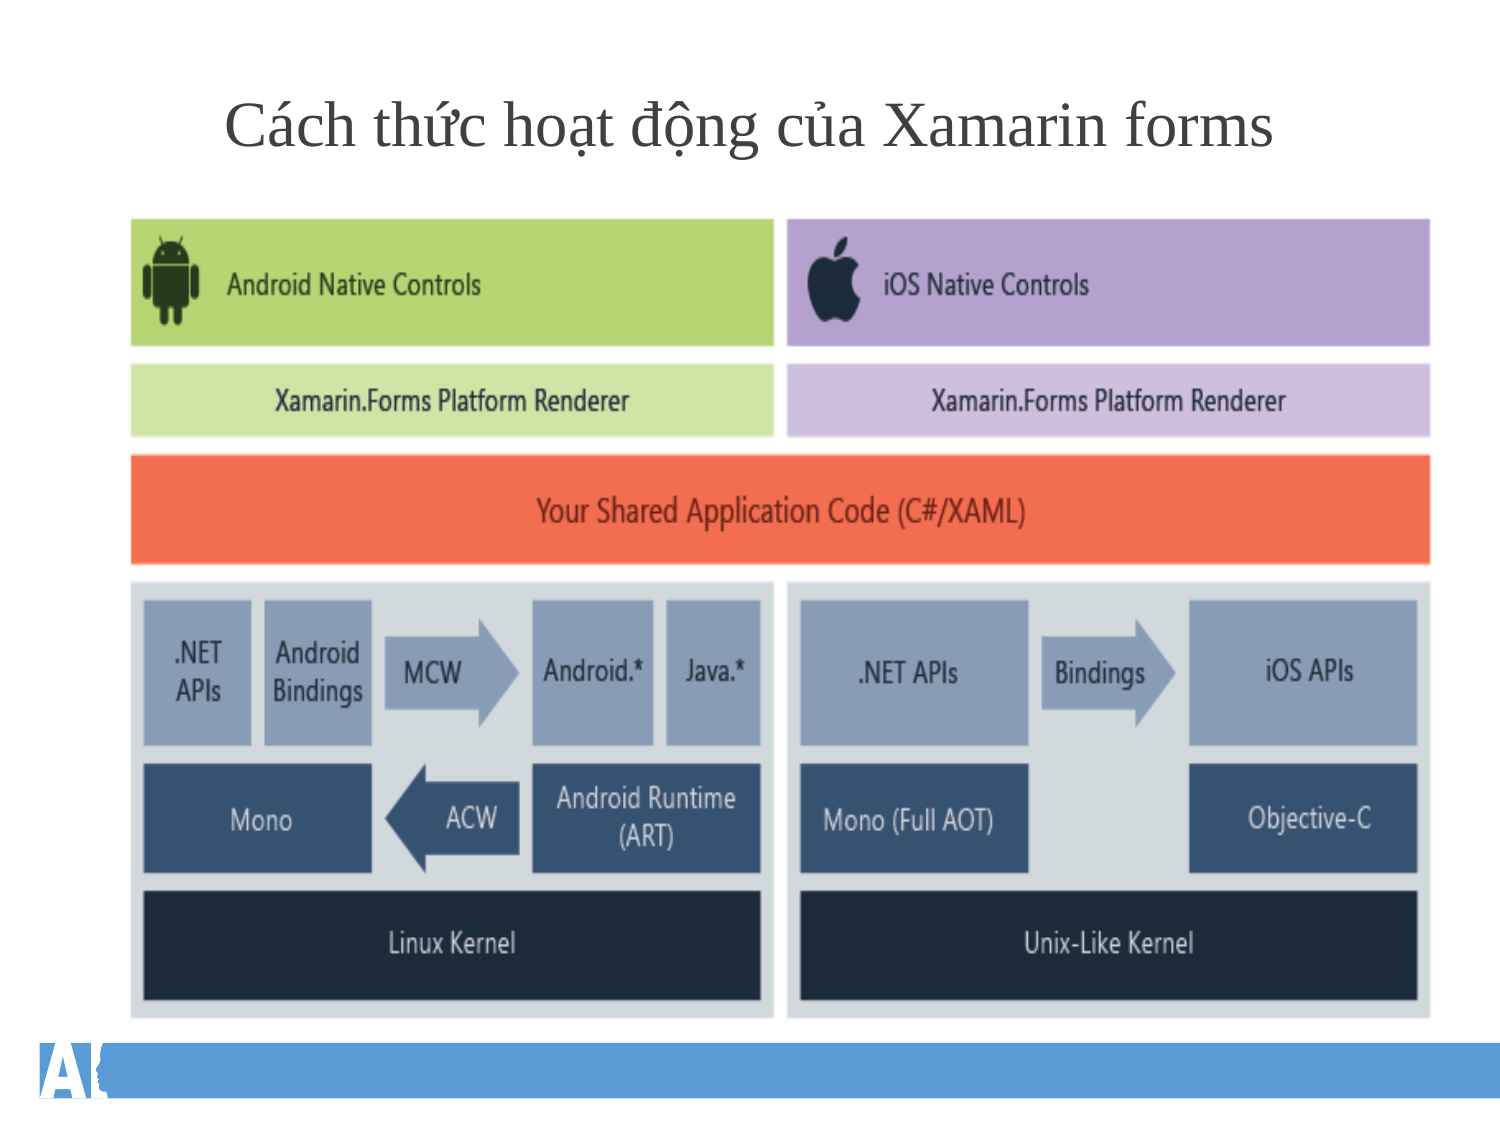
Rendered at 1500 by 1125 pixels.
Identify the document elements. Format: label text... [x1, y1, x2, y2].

list Cách thức hoạt động của Xamarin forms [0, 55, 1500, 186]
picture [130, 213, 1436, 1023]
